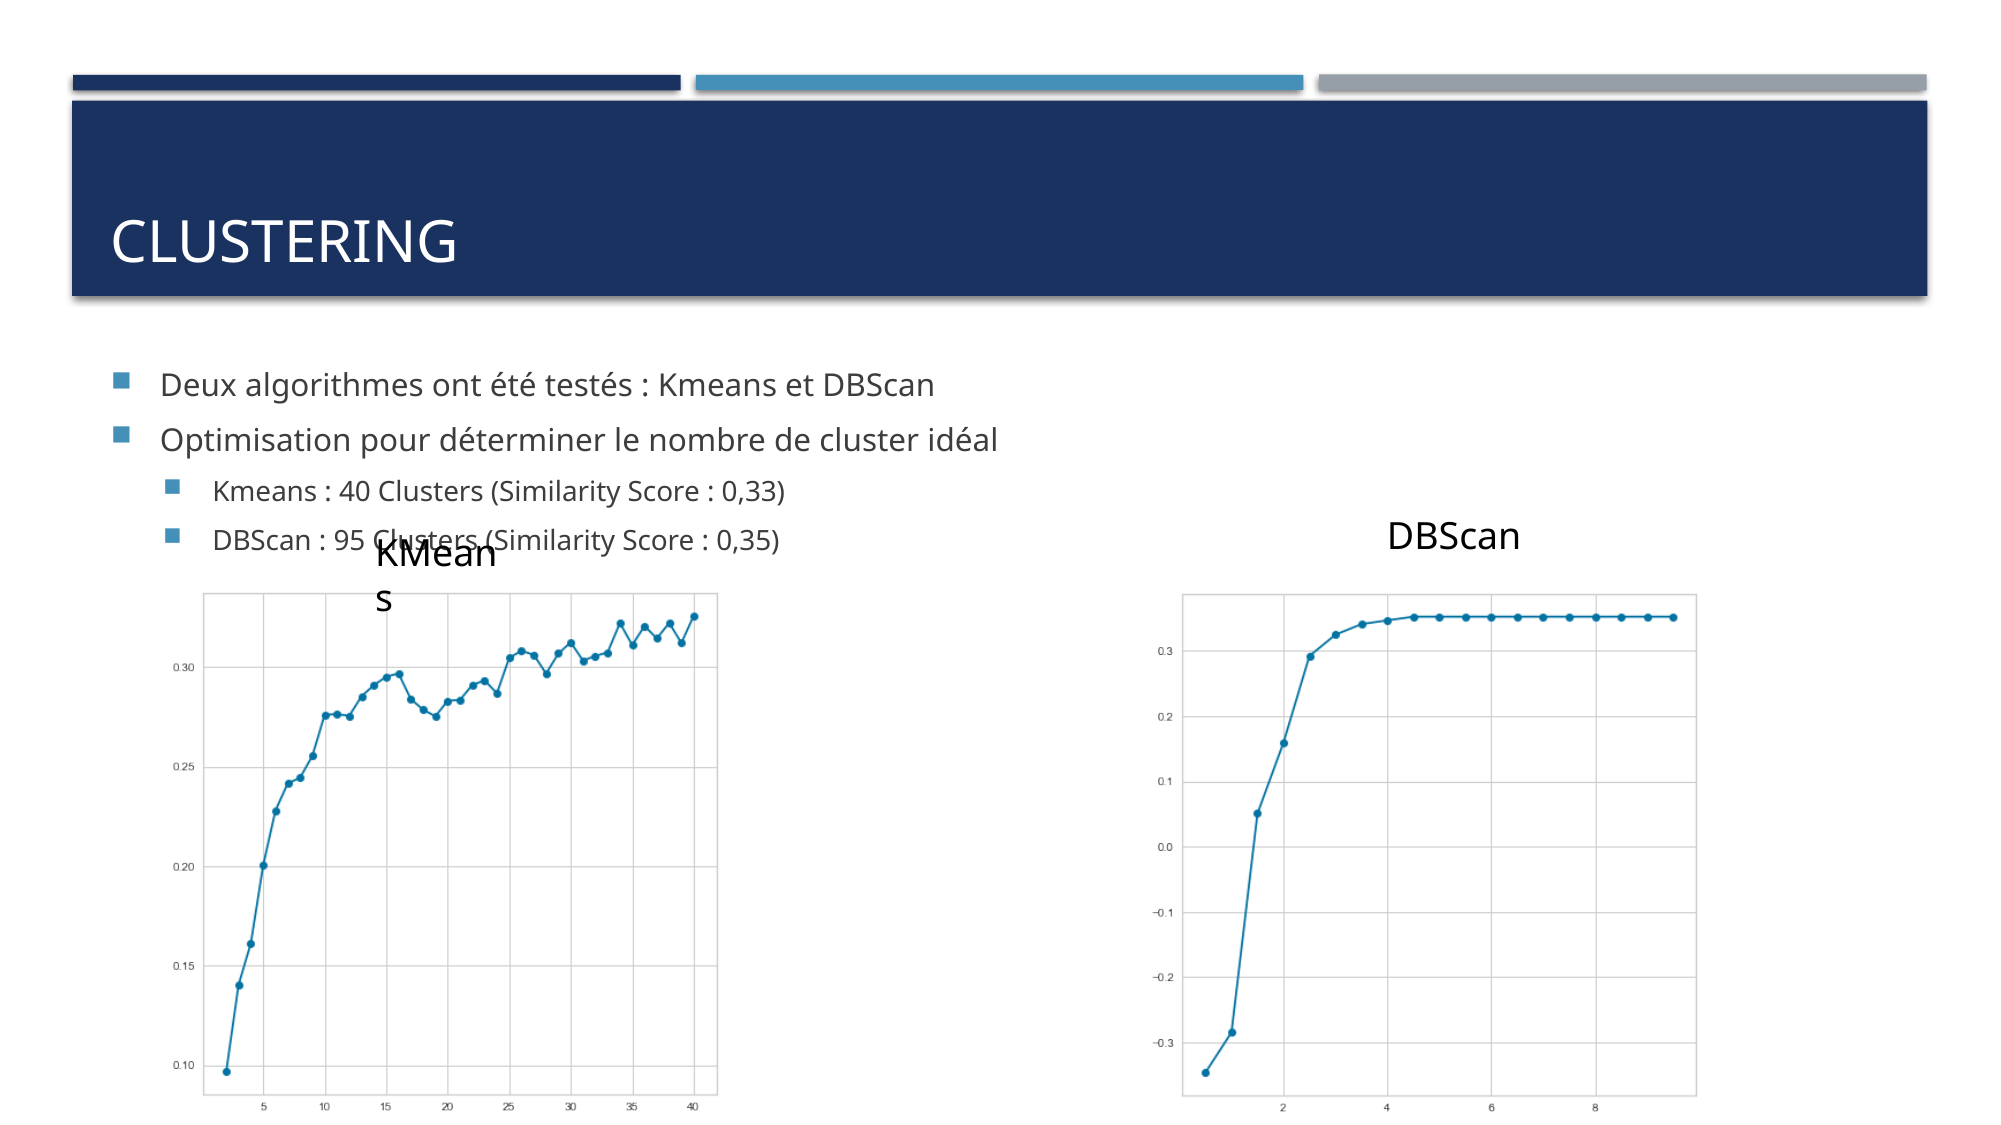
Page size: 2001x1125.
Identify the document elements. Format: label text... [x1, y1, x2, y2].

title Clustering [95, 115, 1905, 282]
picture [163, 585, 725, 1122]
text_box KMeans [360, 522, 528, 583]
picture [1142, 585, 1704, 1122]
text_box DBScan [1372, 504, 1540, 565]
list Deux algorithmes ont été testés : Kmeans et DBScan Optimisation pour déterminer le nombre de cluster idéal Kmeans : 40 Clusters (Similarity Score : 0,33) DBScan : 95 Clusters (Similarity Score : 0,35) [95, 357, 1905, 566]
